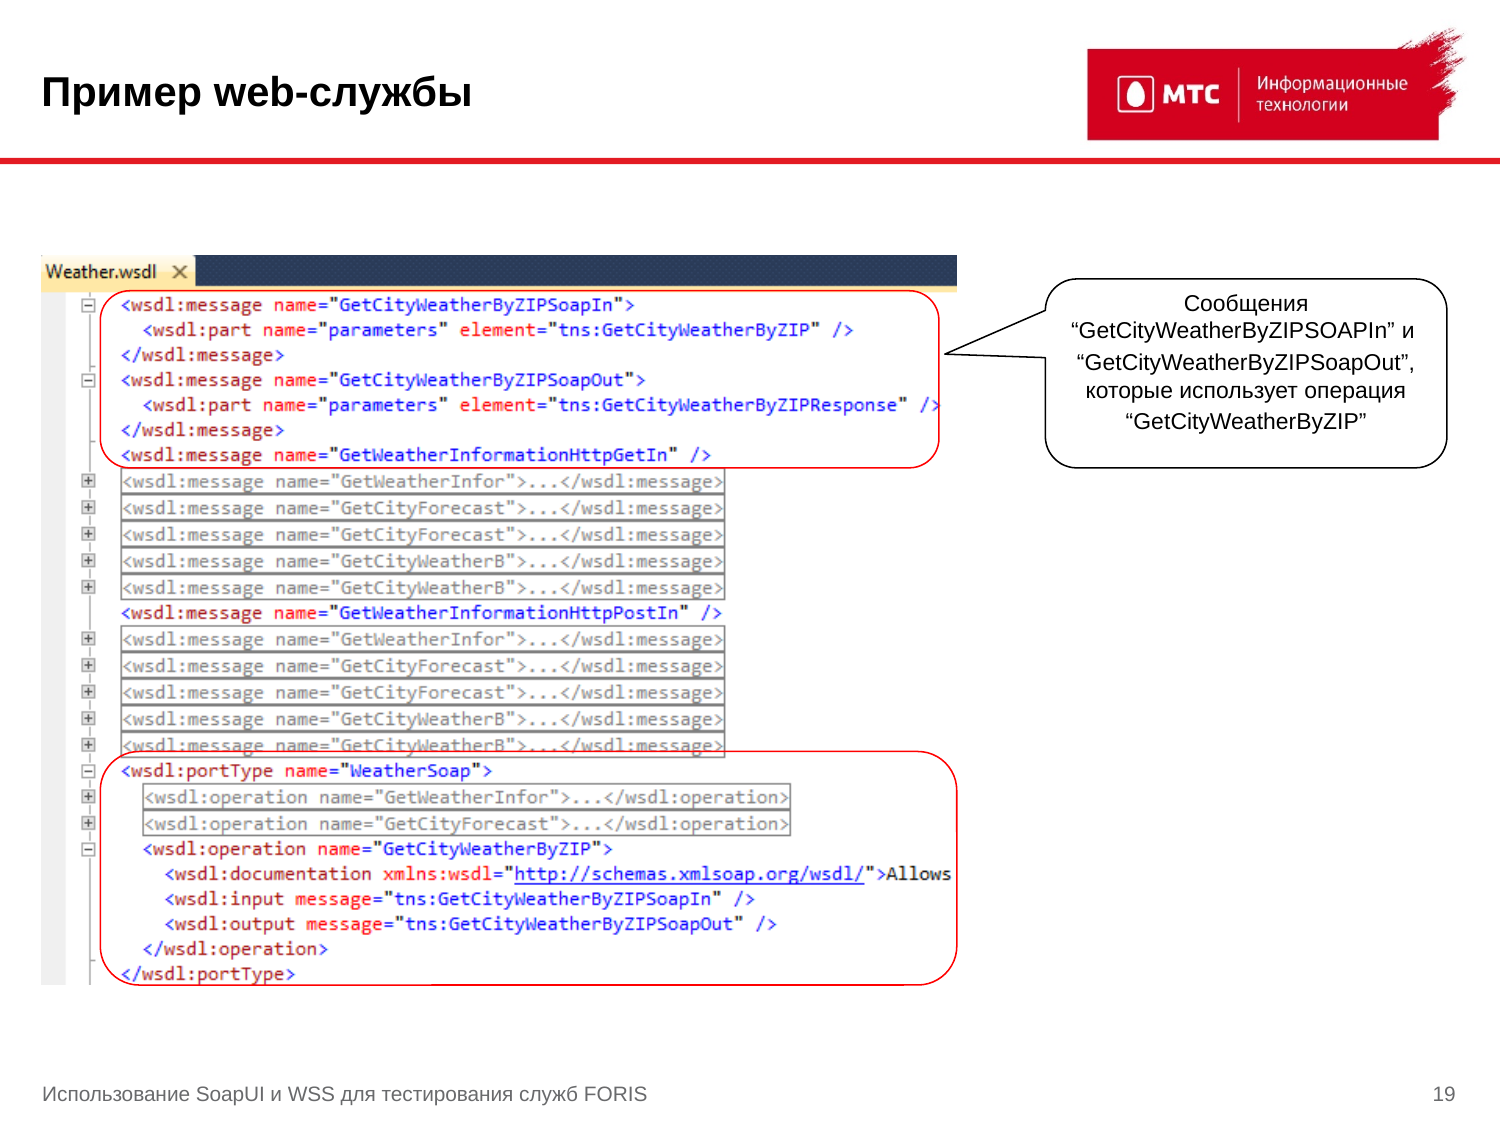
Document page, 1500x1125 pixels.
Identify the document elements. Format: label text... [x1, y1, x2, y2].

footer Использование SoapUI и WSS для тестирования служб FORIS [41, 1070, 1377, 1107]
title Пример web-службы [40, 18, 1306, 162]
slide_number 19 [1390, 1070, 1456, 1106]
picture [41, 255, 958, 986]
picture [1306, 19, 1475, 149]
text_box Сообщения “GetCityWeatherByZIPSOAPIn” и “GetCityWeatherByZIPSoapOut”, которые использует операция “GetCityWeatherByZIP” [963, 278, 1447, 468]
